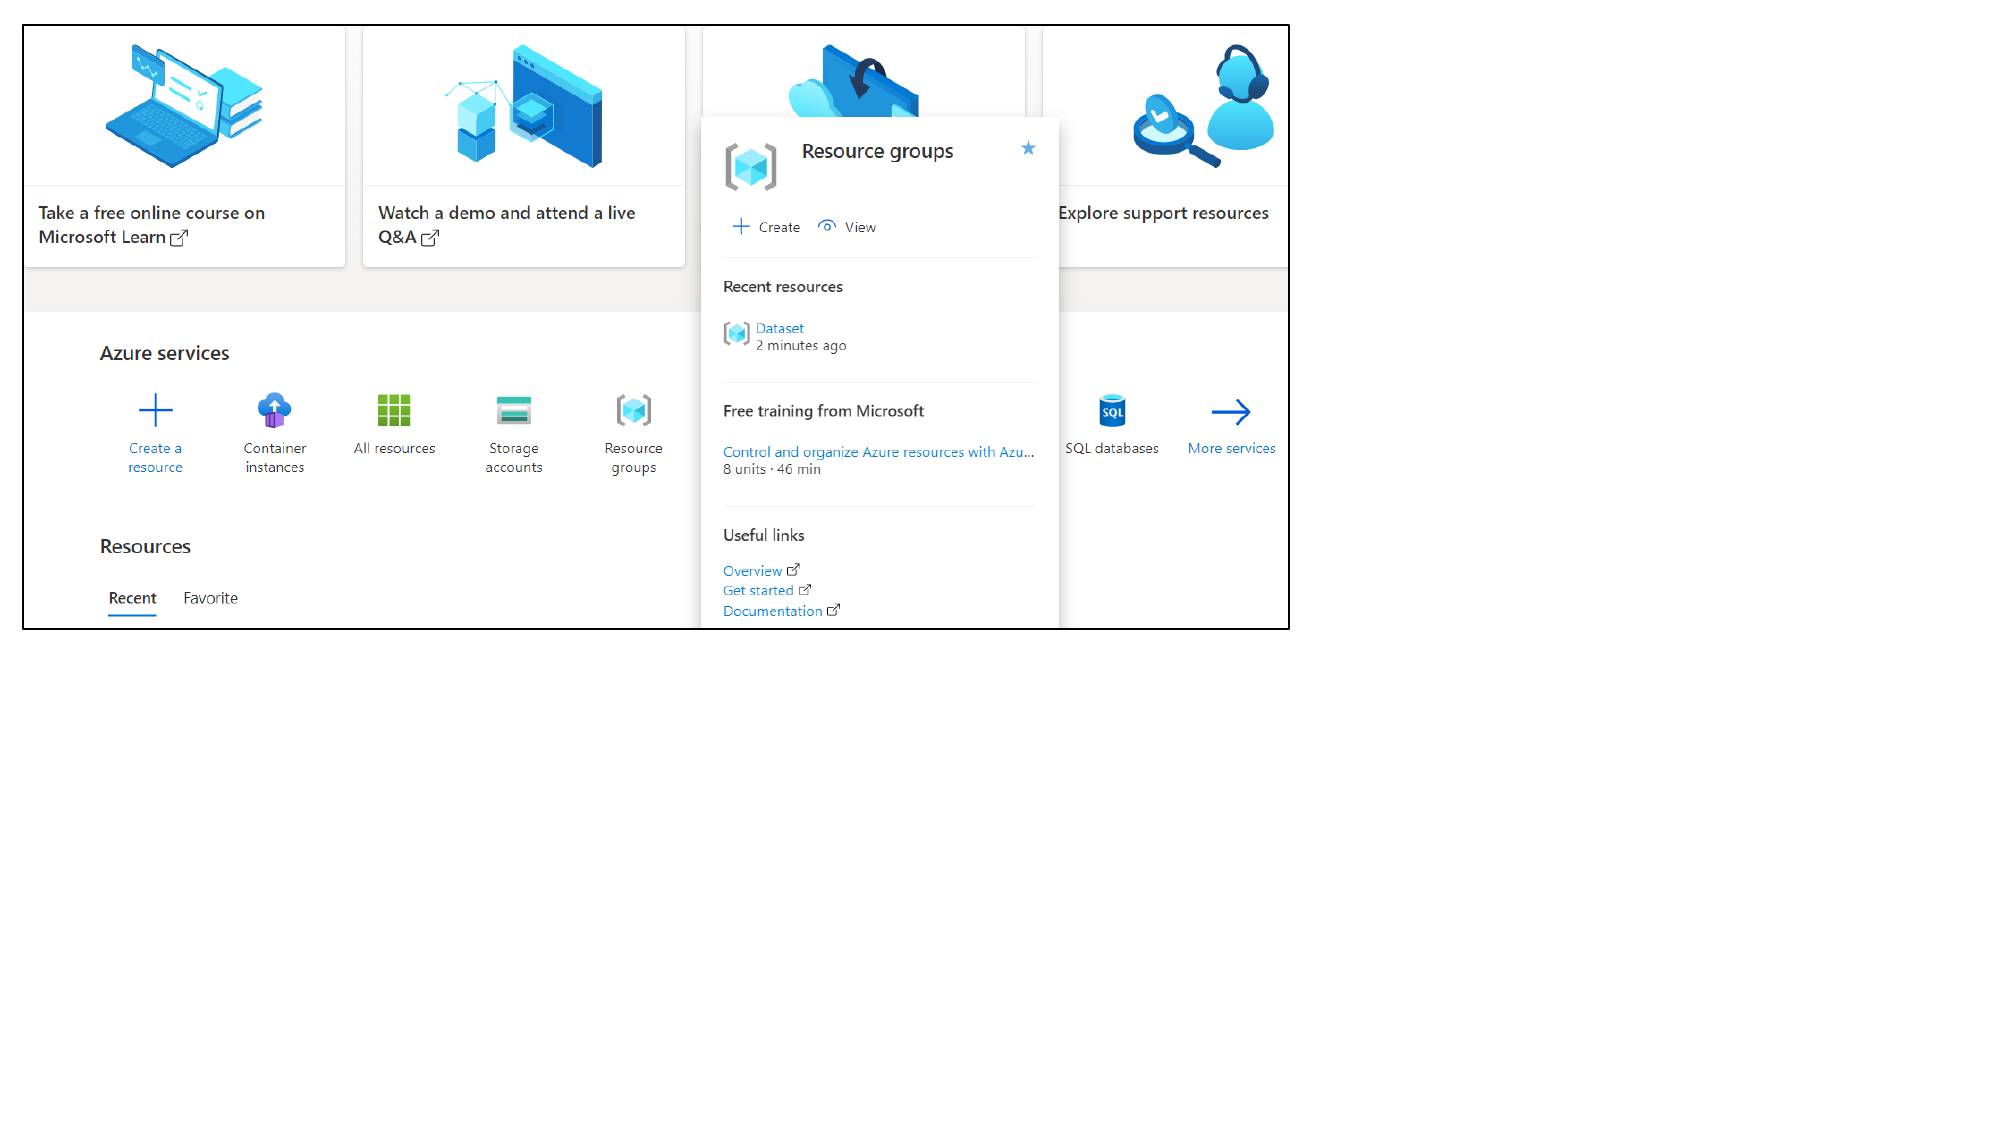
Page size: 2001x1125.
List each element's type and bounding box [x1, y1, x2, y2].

picture [24, 26, 1288, 628]
